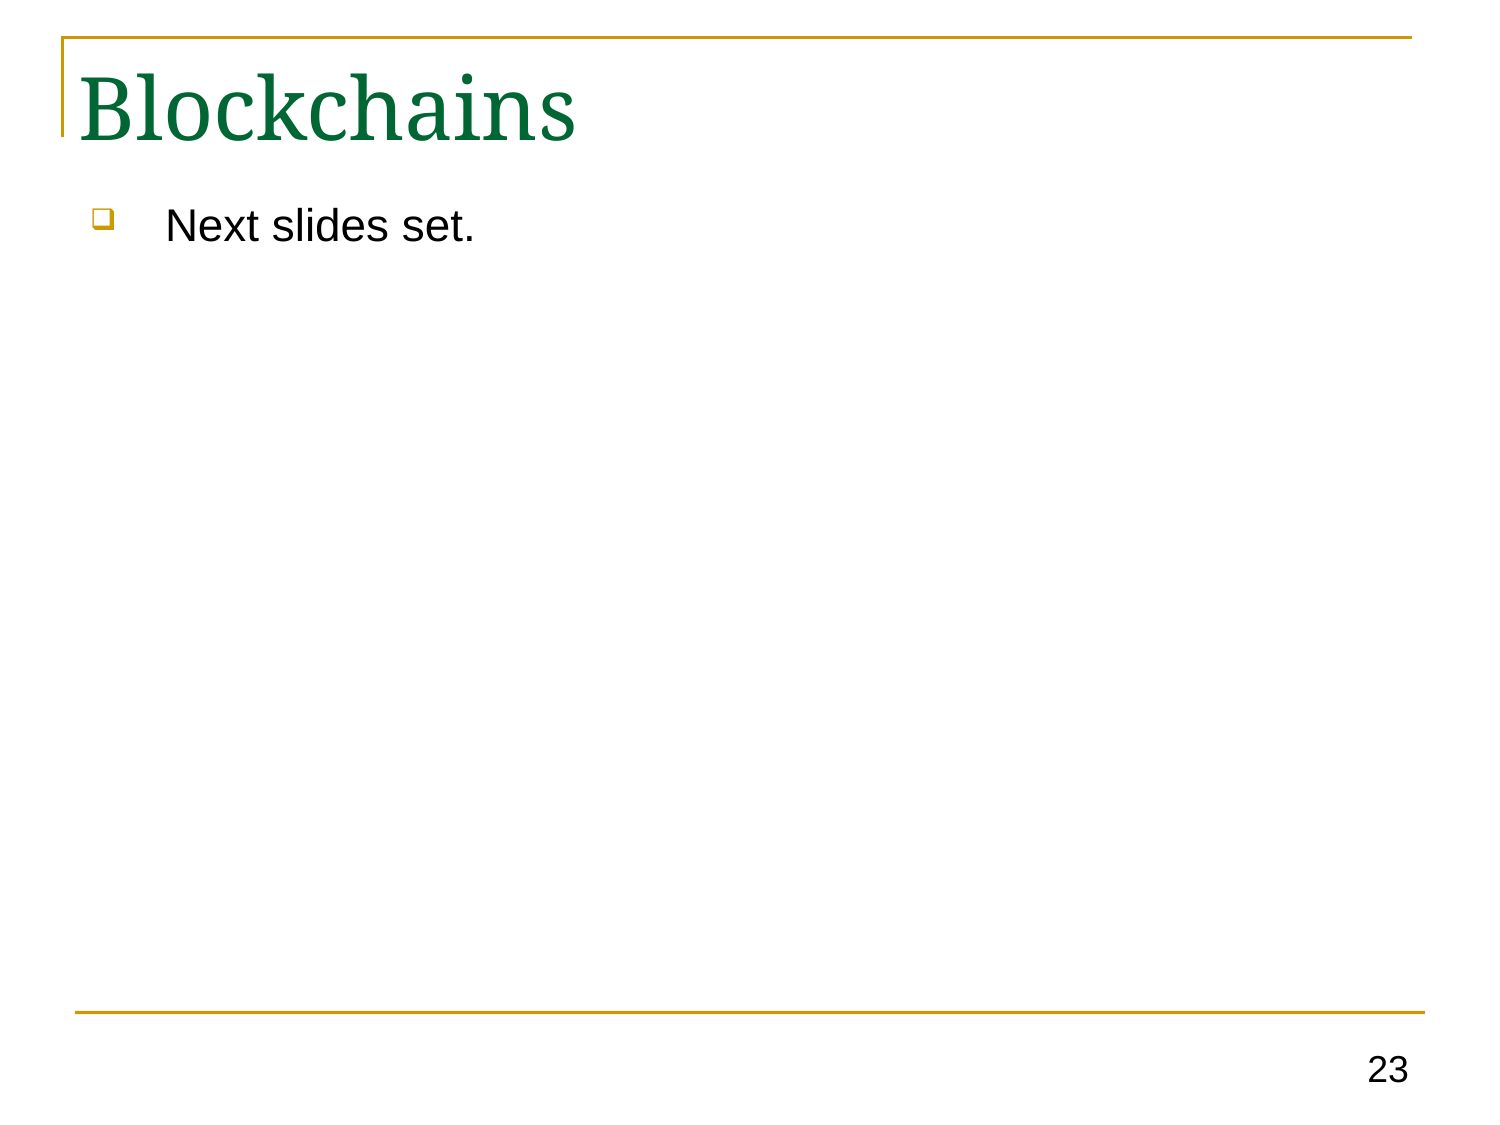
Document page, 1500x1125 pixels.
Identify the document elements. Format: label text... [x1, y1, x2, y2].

list Next slides set. [75, 188, 1425, 1006]
title Blockchains [63, 45, 1425, 174]
slide_number 23 [1341, 1023, 1424, 1098]
